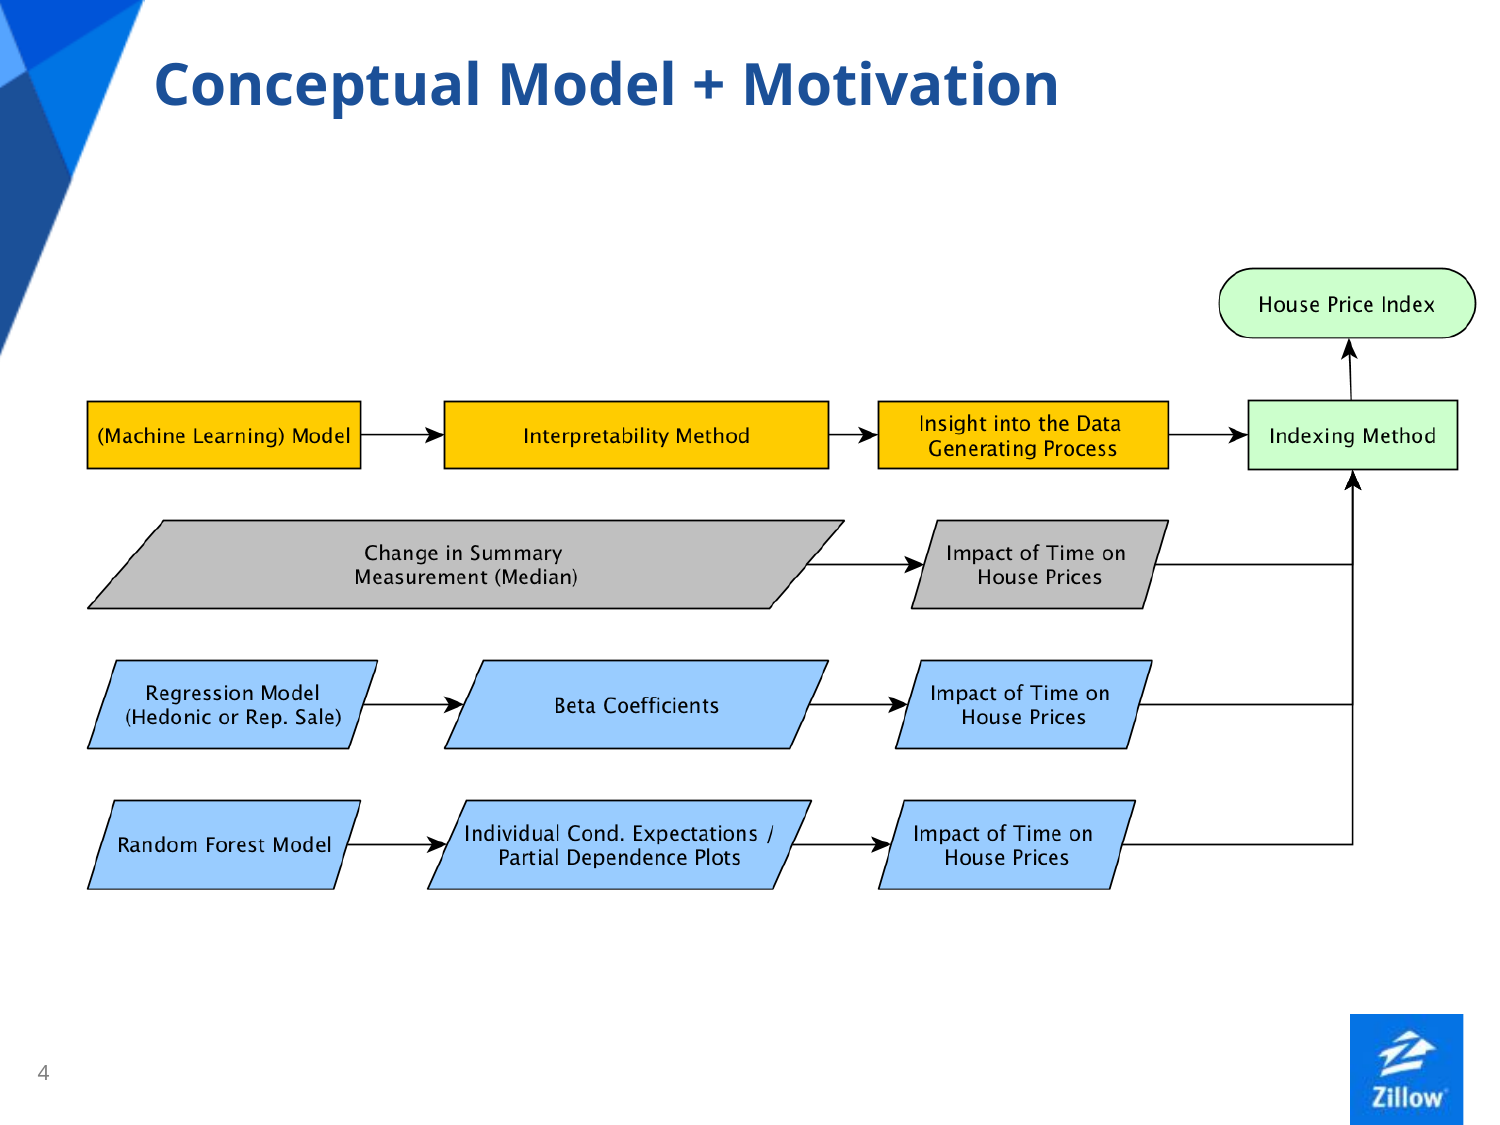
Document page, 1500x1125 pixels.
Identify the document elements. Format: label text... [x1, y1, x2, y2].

picture [0, 0, 1500, 914]
list Conceptual Model + Motivation [150, 0, 1469, 120]
picture [1350, 1014, 1464, 1125]
